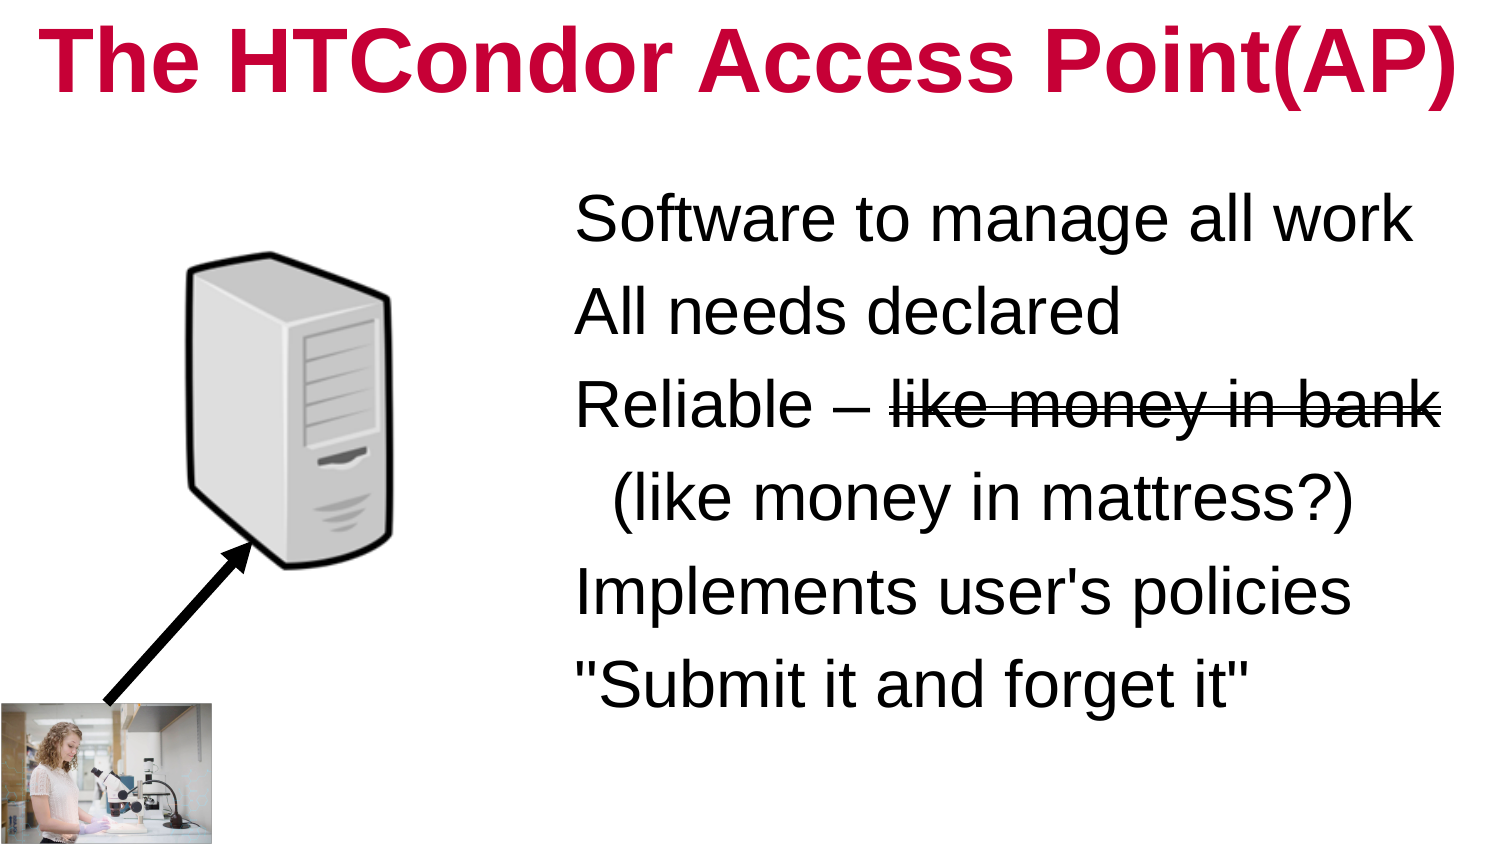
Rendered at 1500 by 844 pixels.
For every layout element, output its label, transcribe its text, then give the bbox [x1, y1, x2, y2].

list Software to manage all work All needs declared Reliable – like money in bank (like money in mattress?) Implements user's policies "Submit it and forget it" [559, 166, 1481, 821]
title The HTCondor Access Point(AP) [0, 0, 1500, 113]
picture [1, 702, 212, 844]
picture [129, 196, 449, 648]
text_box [106, 540, 254, 704]
